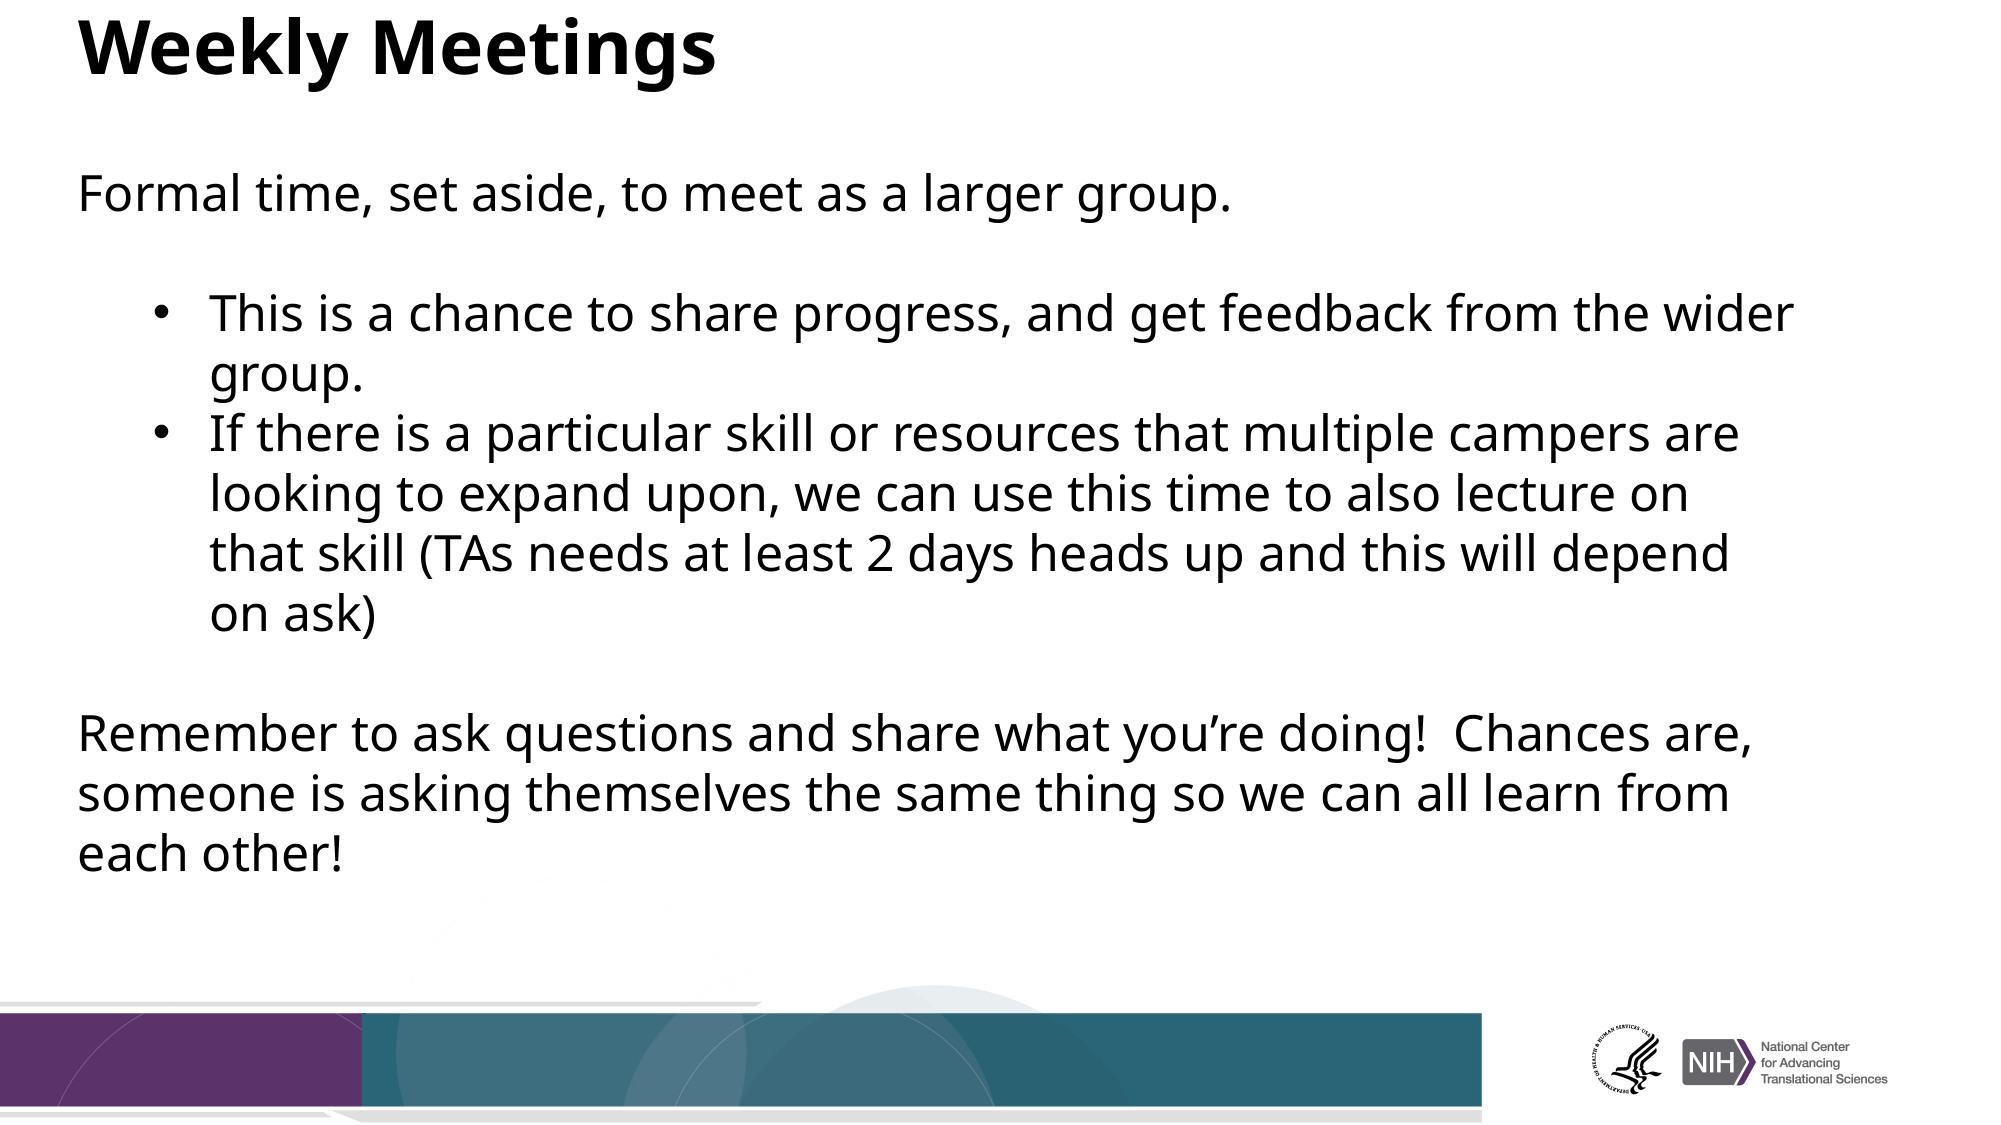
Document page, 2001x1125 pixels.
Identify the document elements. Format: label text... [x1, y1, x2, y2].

title Weekly Meetings [63, 0, 1979, 186]
picture [0, 0, 2000, 1125]
text_box Formal time, set aside, to meet as a larger group. This is a chance to share progress, and get feedback from the wider group. If there is a particular skill or resources that multiple campers are looking to expand upon, we can use this time to also lecture on that skill (TAs needs at least 2 days heads up and this will depend on ask) Remember to ask questions and share what you’re doing! Chances are, someone is asking themselves the same thing so we can all learn from each other! [63, 186, 1815, 889]
